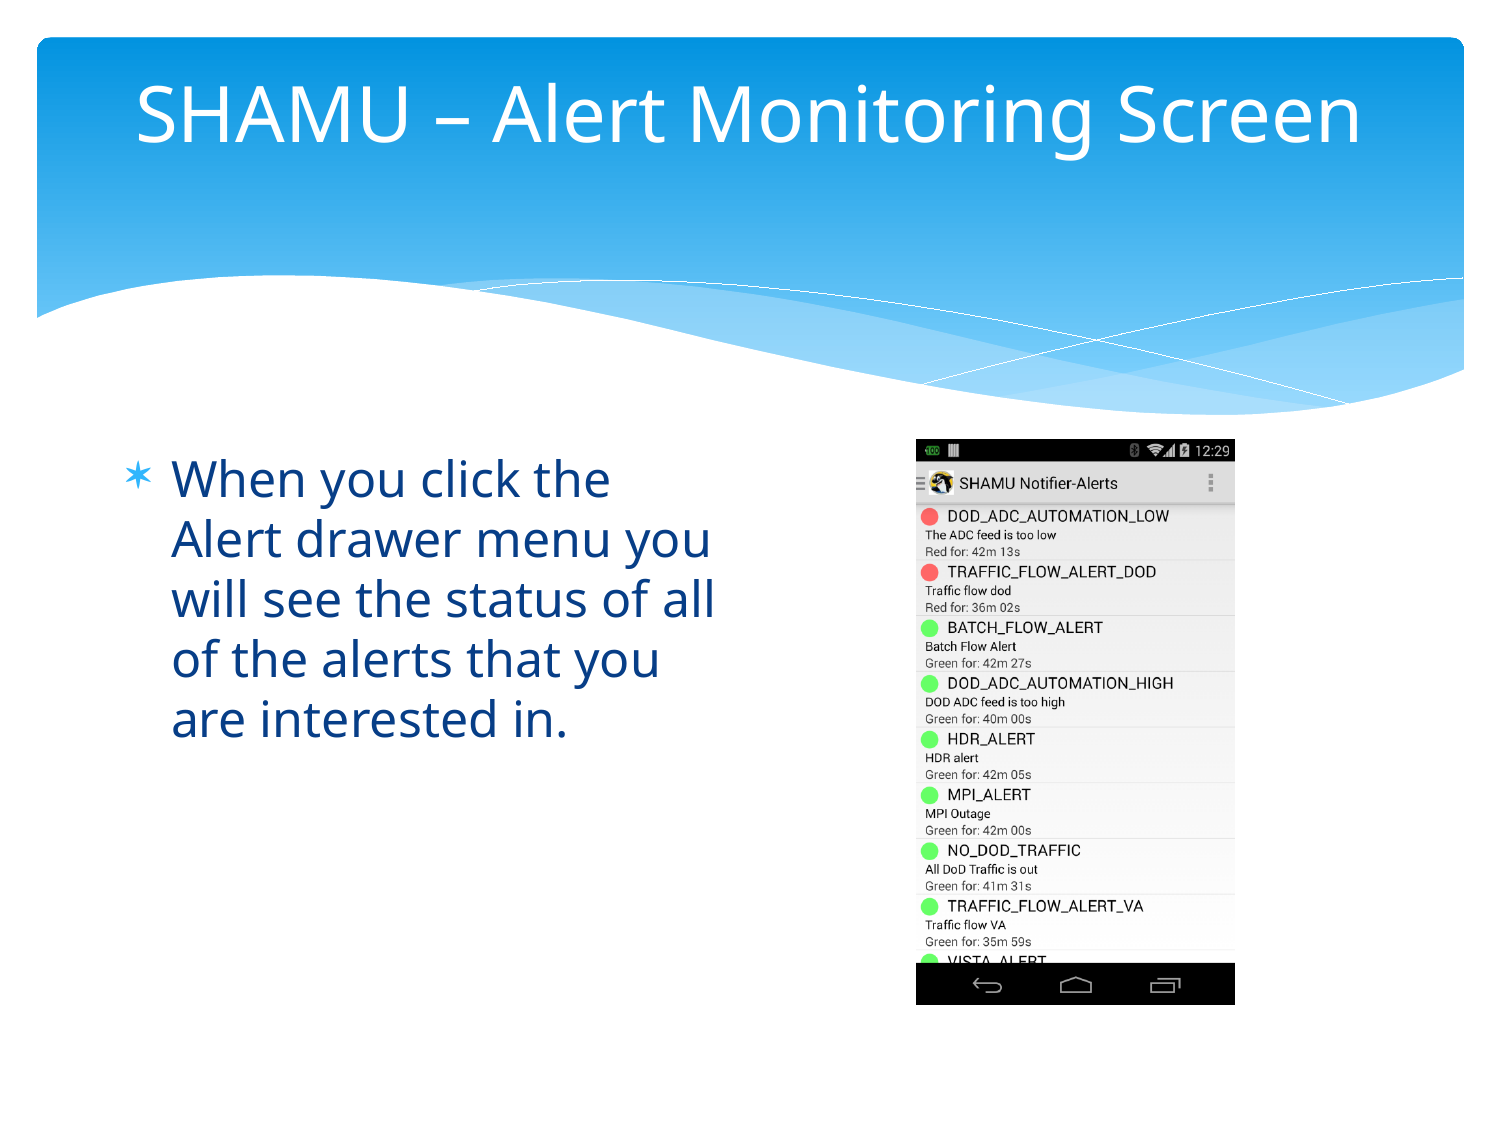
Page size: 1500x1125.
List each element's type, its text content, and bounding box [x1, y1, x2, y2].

title SHAMU – Alert Monitoring Screen [75, 55, 1425, 261]
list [916, 439, 1235, 1006]
list When you click the Alert drawer menu you will see the status of all of the alerts that you are interested in. [111, 439, 738, 1005]
